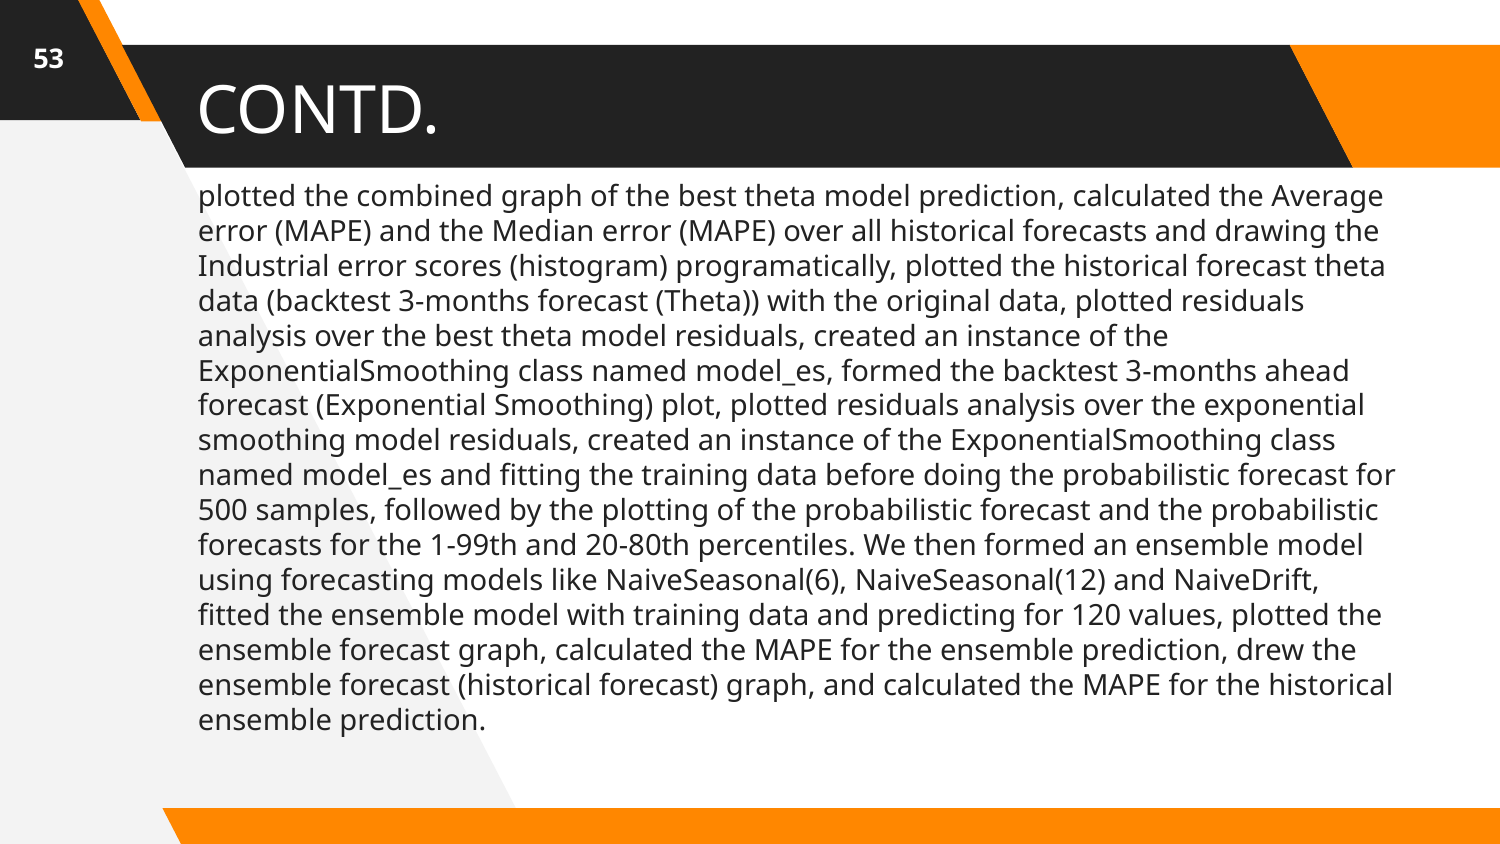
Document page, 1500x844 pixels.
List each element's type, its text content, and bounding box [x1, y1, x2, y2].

list plotted the combined graph of the best theta model prediction, calculated the Average error (MAPE) and the Median error (MAPE) over all historical forecasts and drawing the Industrial error scores (histogram) programatically, plotted the historical forecast theta data (backtest 3-months forecast (Theta)) with the original data, plotted residuals analysis over the best theta model residuals, created an instance of the ExponentialSmoothing class named model_es, formed the backtest 3-months ahead forecast (Exponential Smoothing) plot, plotted residuals analysis over the exponential smoothing model residuals, created an instance of the ExponentialSmoothing class named model_es and fitting the training data before doing the probabilistic forecast for 500 samples, followed by the plotting of the probabilistic forecast and the probabilistic forecasts for the 1-99th and 20-80th percentiles. We then formed an ensemble model using forecasting models like NaiveSeasonal(6), NaiveSeasonal(12) and NaiveDrift, fitted the ensemble model with training data and predicting for 120 values, plotted the ensemble forecast graph, calculated the MAPE for the ensemble prediction, drew the ensemble forecast (historical forecast) graph, and calculated the MAPE for the historical ensemble prediction. [183, 161, 1414, 800]
slide_number 53 [0, 0, 98, 121]
title CONTD. [181, 45, 1285, 169]
